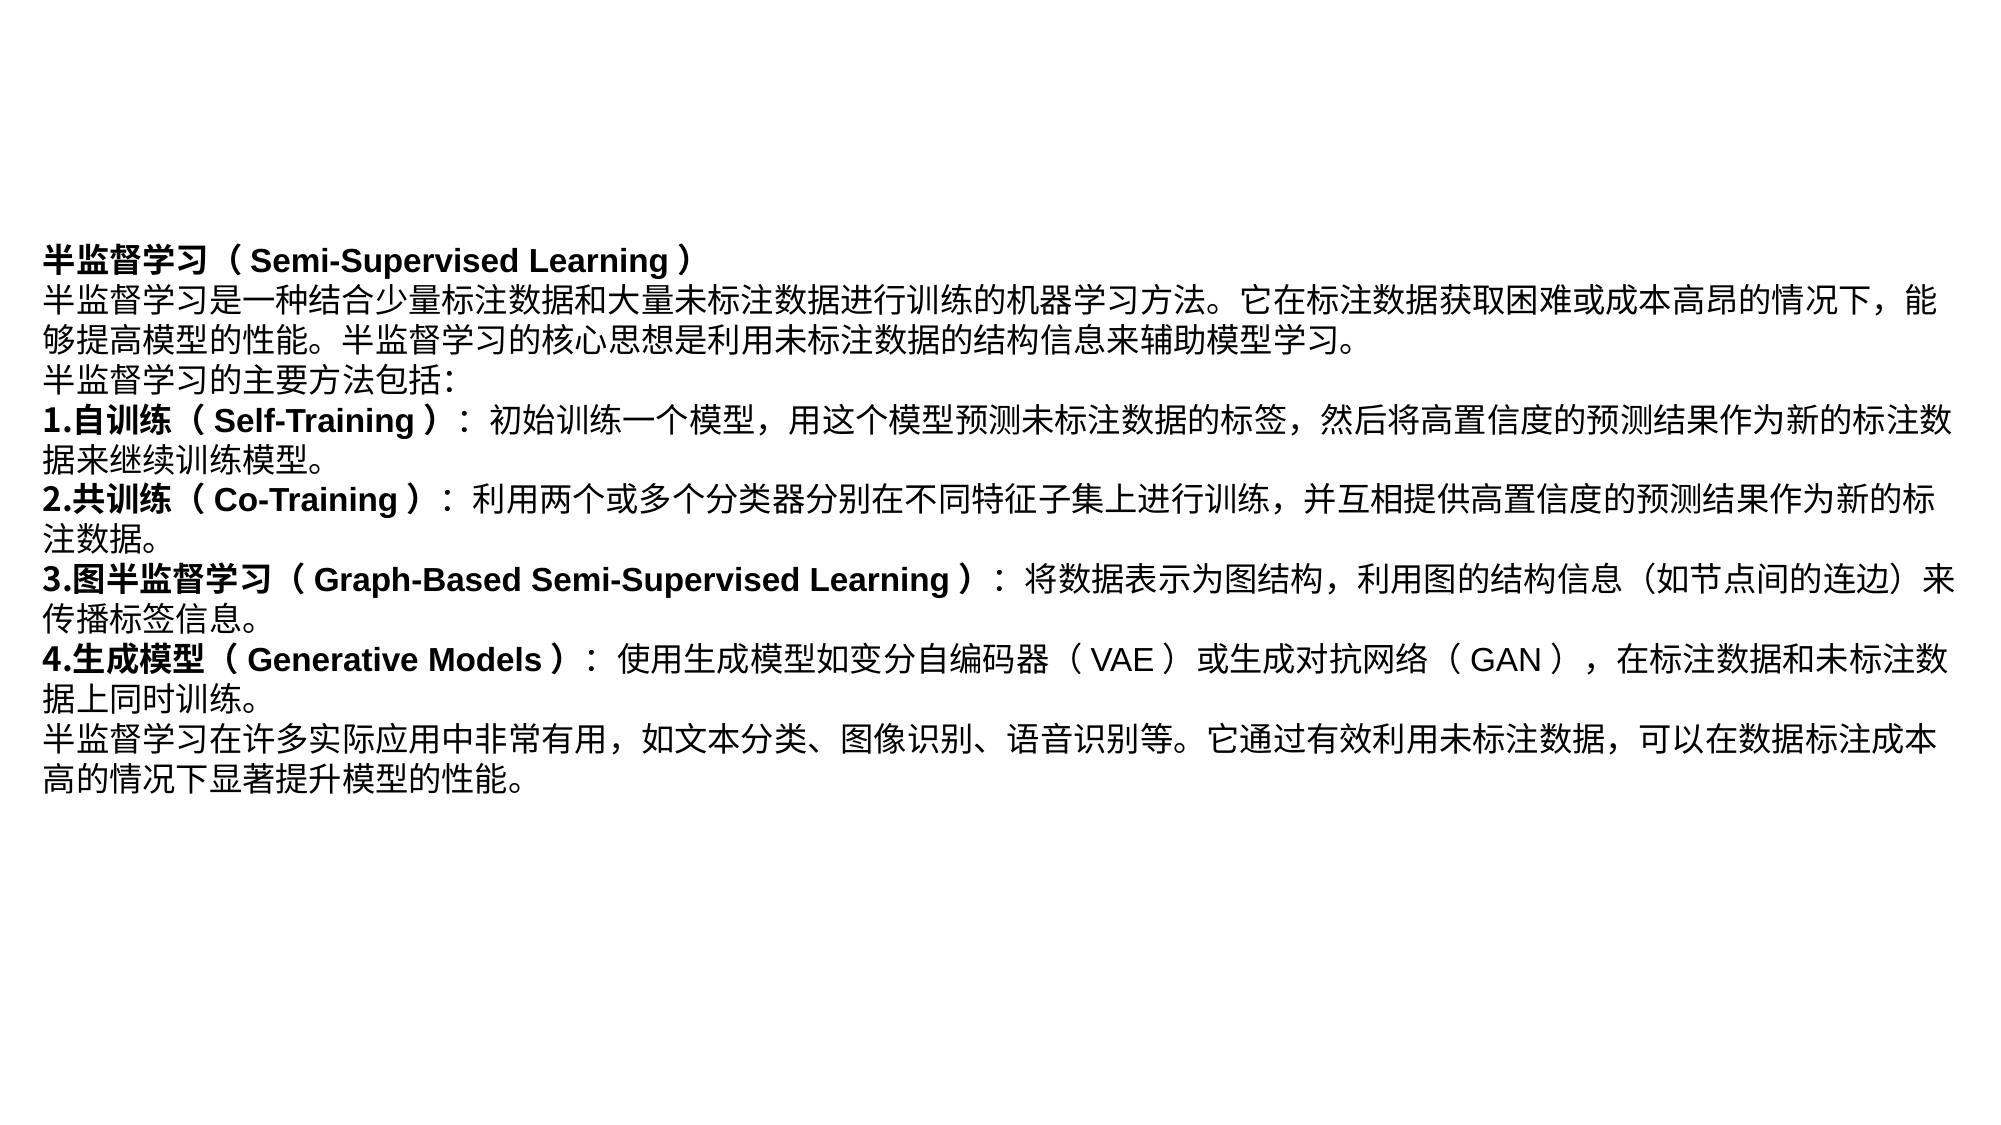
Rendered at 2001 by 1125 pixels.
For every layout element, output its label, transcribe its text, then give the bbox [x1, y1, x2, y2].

text_box 半监督学习（Semi-Supervised Learning） 半监督学习是一种结合少量标注数据和大量未标注数据进行训练的机器学习方法。它在标注数据获取困难或成本高昂的情况下，能够提高模型的性能。半监督学习的核心思想是利用未标注数据的结构信息来辅助模型学习。 半监督学习的主要方法包括： 自训练（Self-Training）：初始训练一个模型，用这个模型预测未标注数据的标签，然后将高置信度的预测结果作为新的标注数据来继续训练模型。 共训练（Co-Training）：利用两个或多个分类器分别在不同特征子集上进行训练，并互相提供高置信度的预测结果作为新的标注数据。 图半监督学习（Graph-Based Semi-Supervised Learning）：将数据表示为图结构，利用图的结构信息（如节点间的连边）来传播标签信息。 生成模型（Generative Models）：使用生成模型如变分自编码器（VAE）或生成对抗网络（GAN），在标注数据和未标注数据上同时训练。 半监督学习在许多实际应用中非常有用，如文本分类、图像识别、语音识别等。它通过有效利用未标注数据，可以在数据标注成本高的情况下显著提升模型的性能。 [28, 231, 1972, 886]
